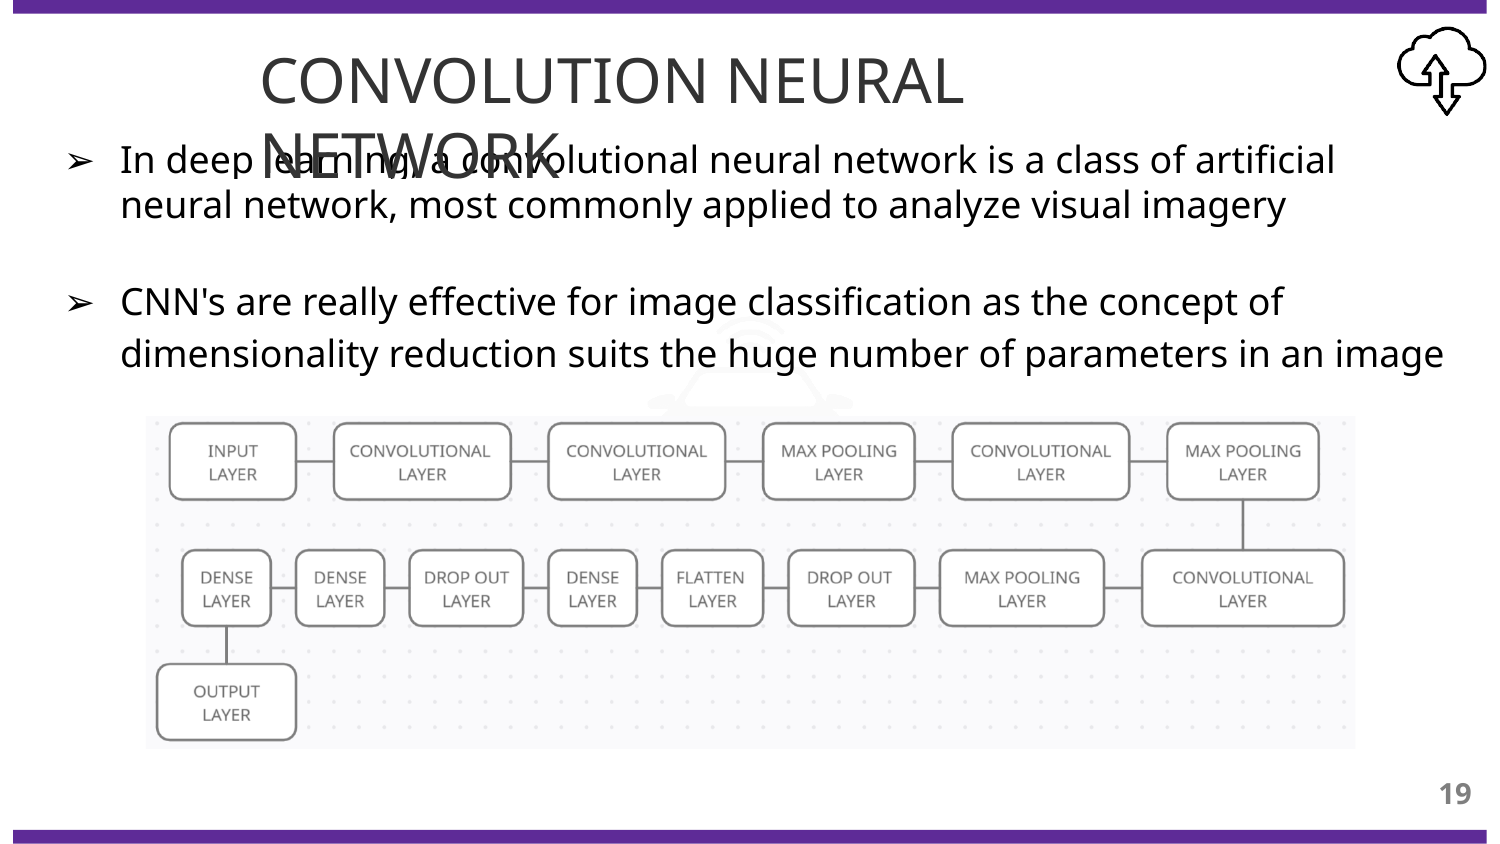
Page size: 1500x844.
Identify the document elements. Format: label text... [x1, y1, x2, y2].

text_box CONVOLUTION NEURAL NETWORK [244, 25, 1256, 206]
title In deep learning, a convolutional neural network is a class of artificial neural network, most commonly applied to analyze visual imagery CNN's are really effective for image classification as the concept of dimensionality reduction suits the huge number of parameters in an image [30, 121, 1466, 798]
picture [145, 416, 1356, 749]
slide_number 19 [1396, 763, 1487, 828]
picture [1396, 23, 1487, 119]
